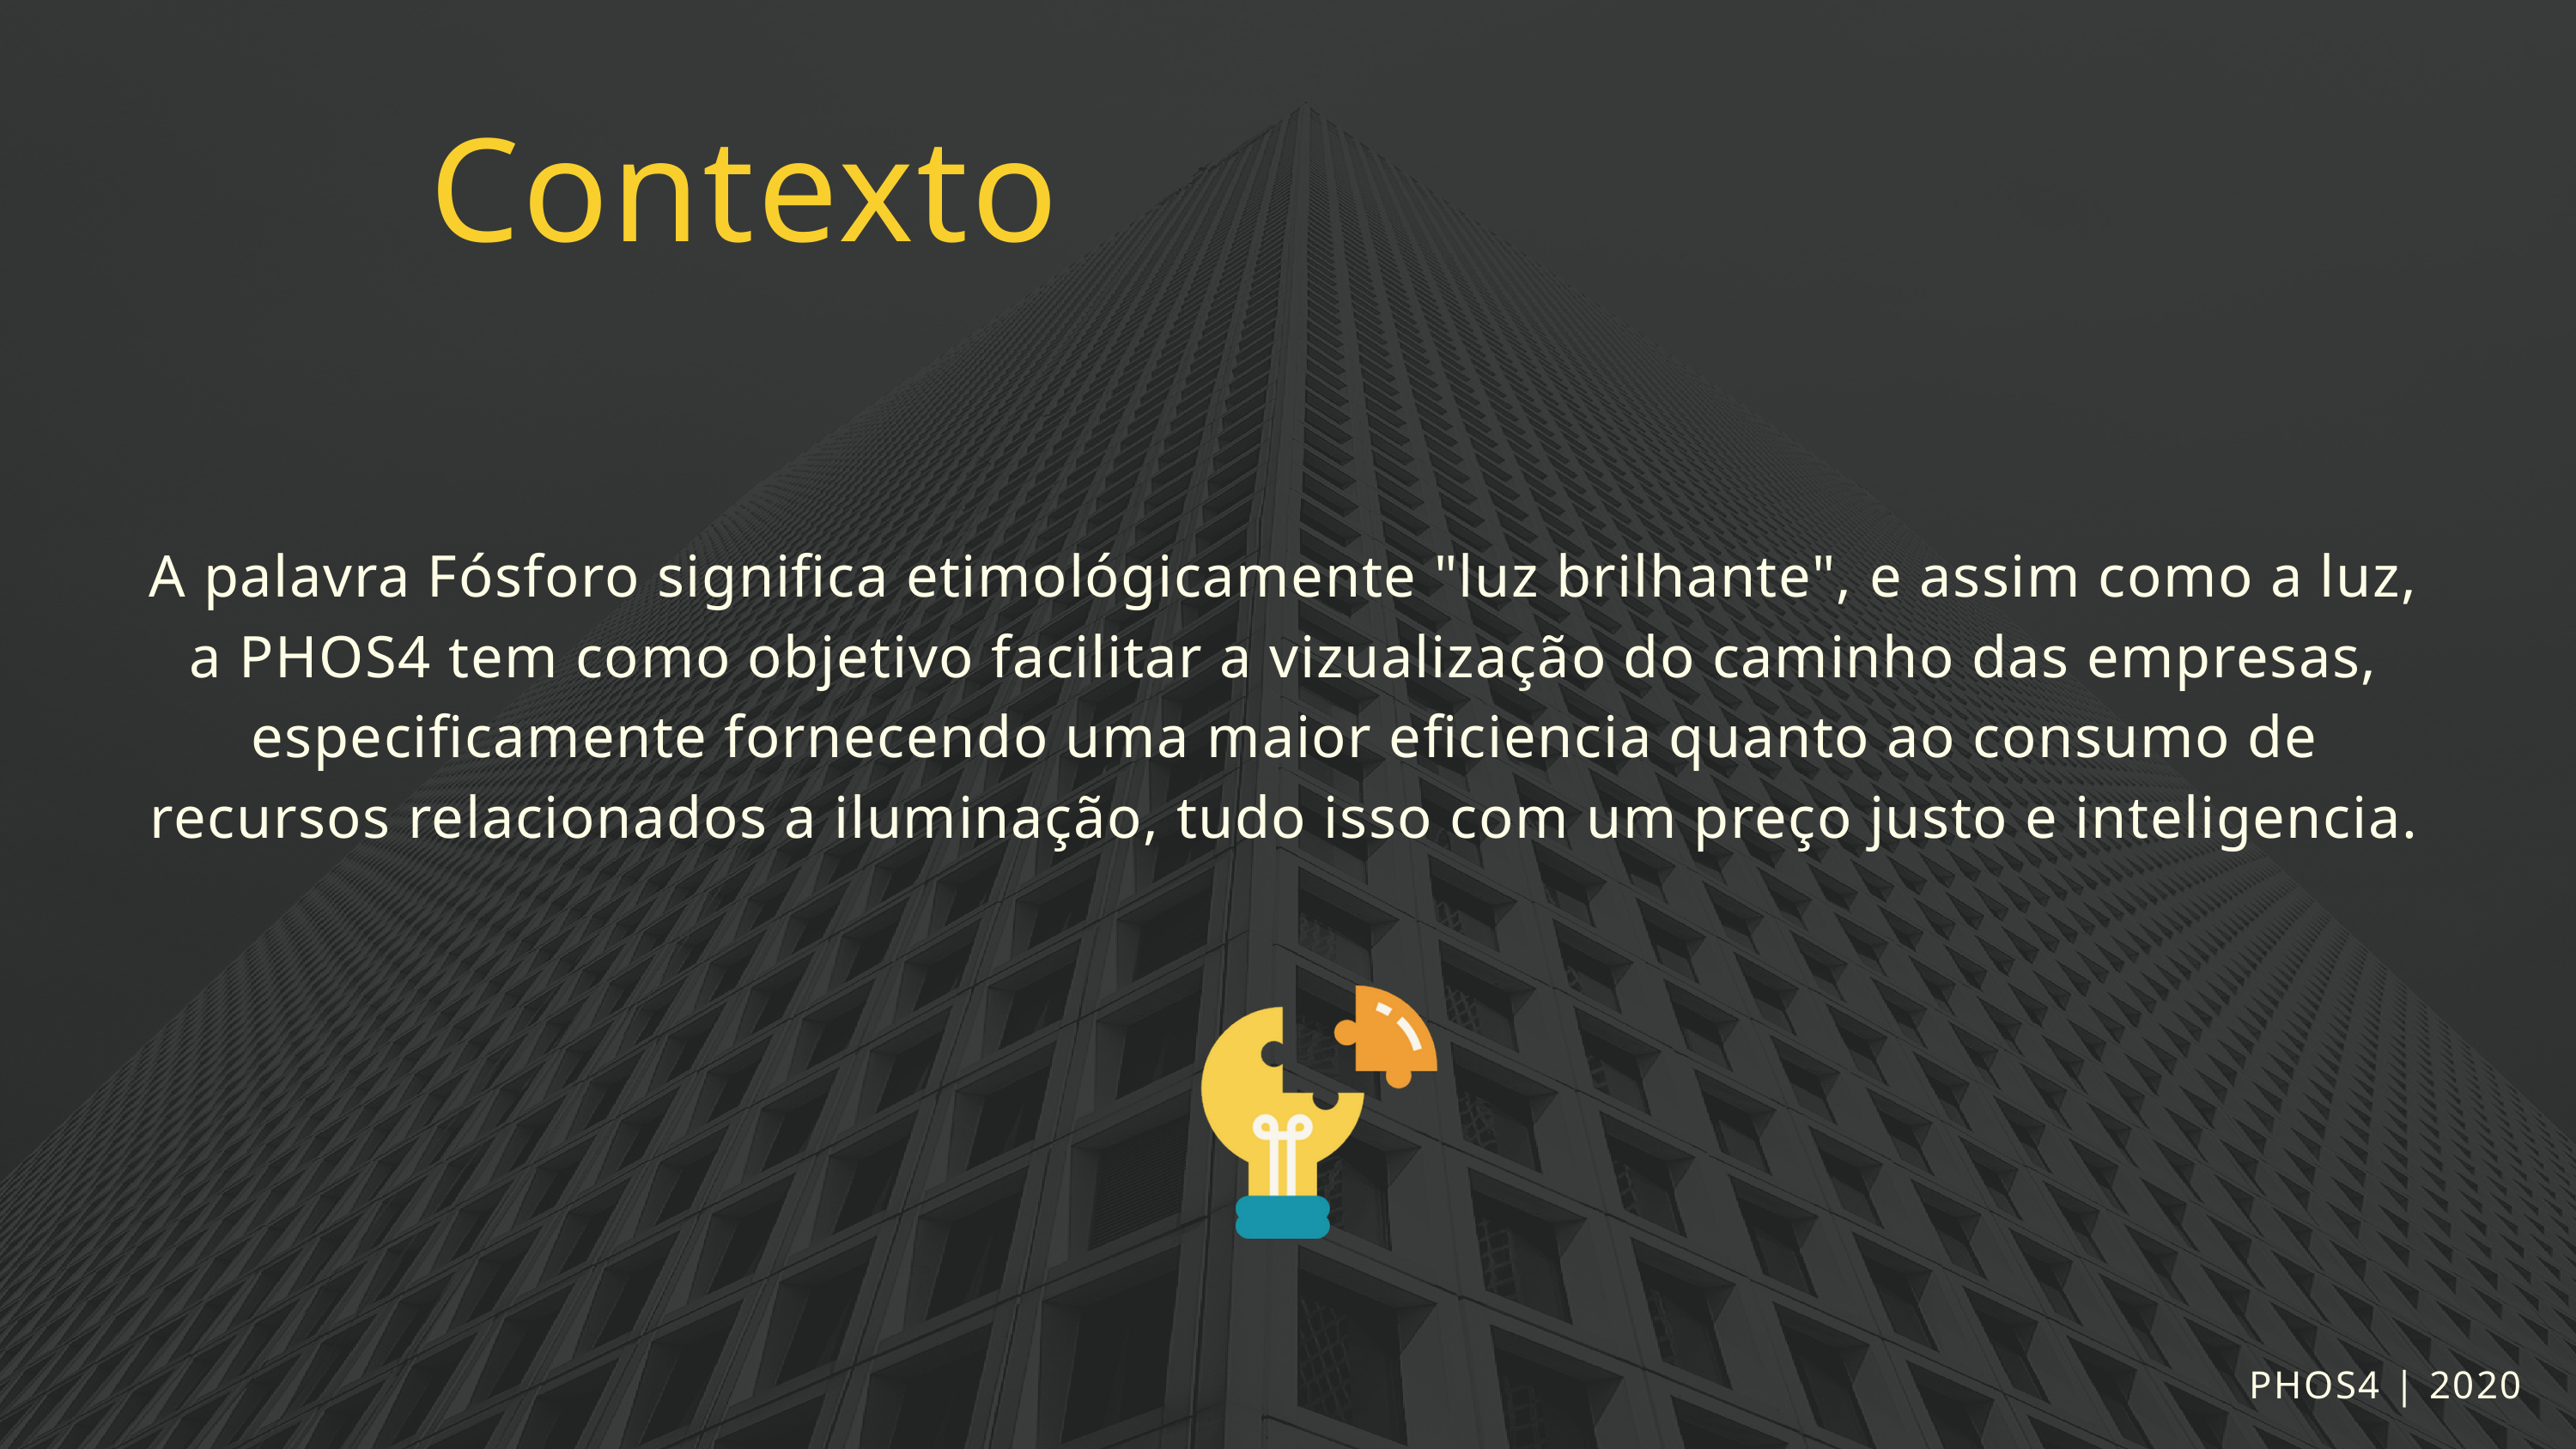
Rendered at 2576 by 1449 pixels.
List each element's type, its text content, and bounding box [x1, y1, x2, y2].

text_box A palavra Fósforo significa etimológicamente "luz brilhante", e assim como a luz, a PHOS4 tem como objetivo facilitar a vizualização do caminho das empresas, especificamente fornecendo uma maior eficiencia quanto ao consumo de recursos relacionados a iluminação, tudo isso com um preço justo e inteligencia. [144, 447, 2428, 850]
picture [0, 0, 2576, 1449]
text_box PHOS4 | 2020 [1681, 1353, 2523, 1407]
text_box Contexto [428, 112, 2289, 270]
